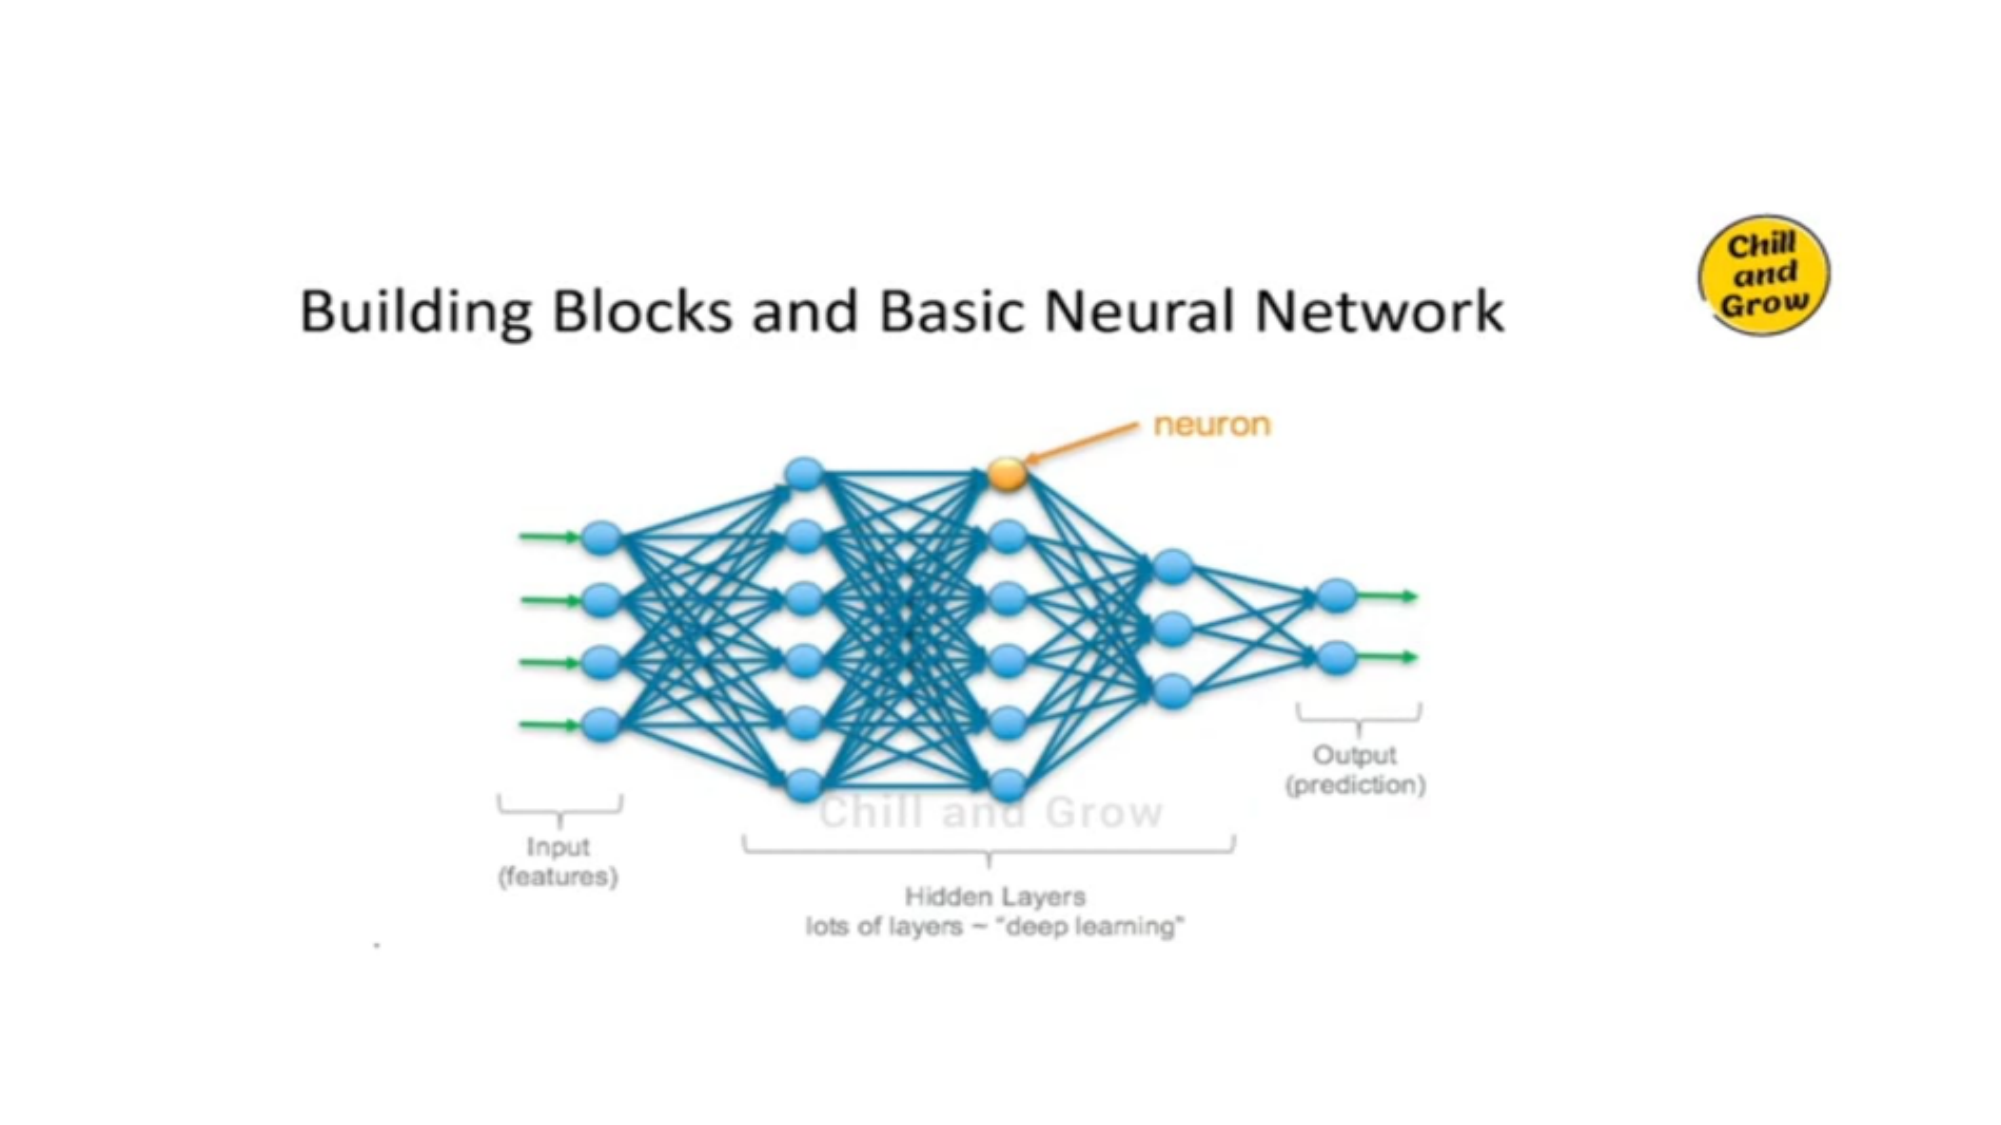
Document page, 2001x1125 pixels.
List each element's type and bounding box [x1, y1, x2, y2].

list [137, 209, 1863, 1035]
